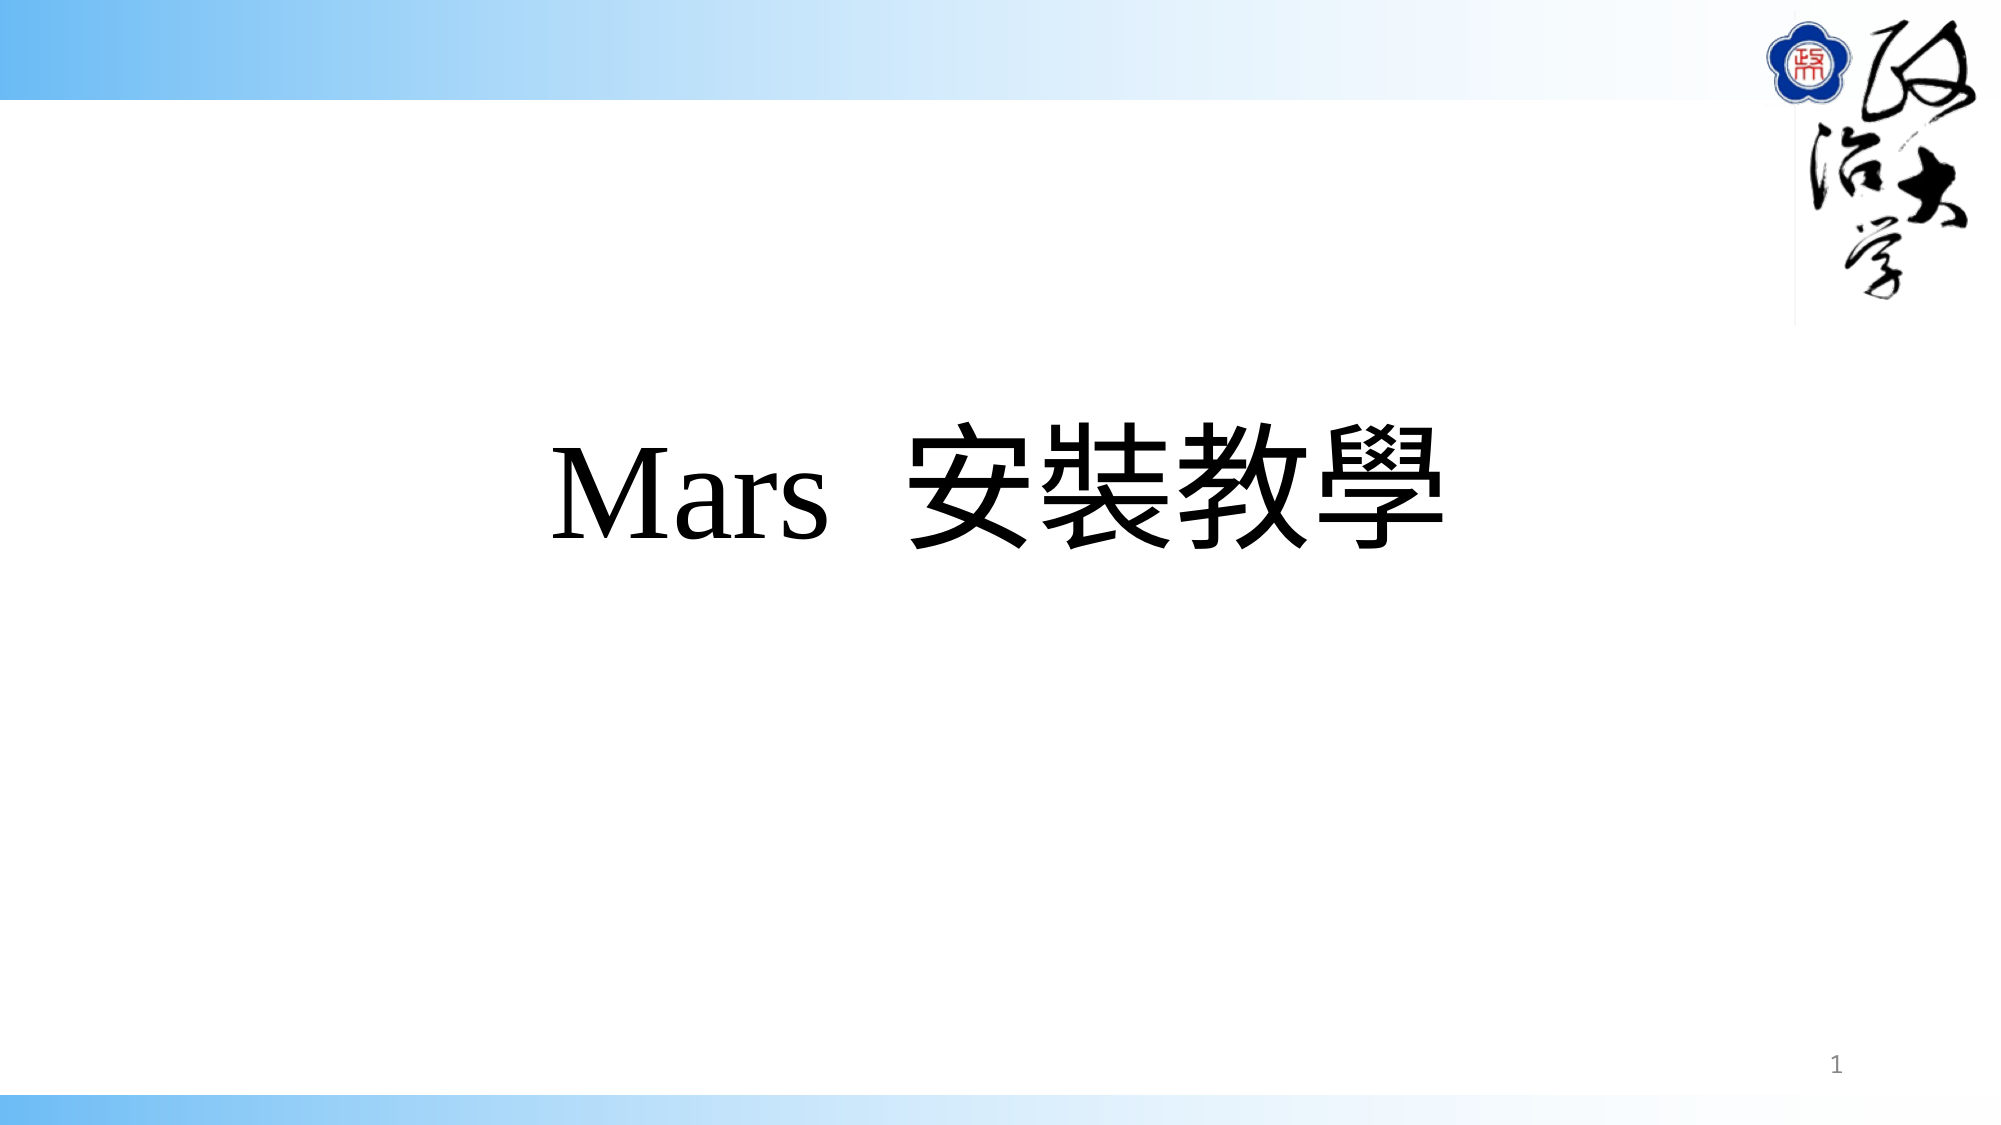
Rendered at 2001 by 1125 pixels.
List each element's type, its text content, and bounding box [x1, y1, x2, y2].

title Mars 安裝教學 [249, 184, 1750, 576]
picture [1765, 11, 1983, 326]
